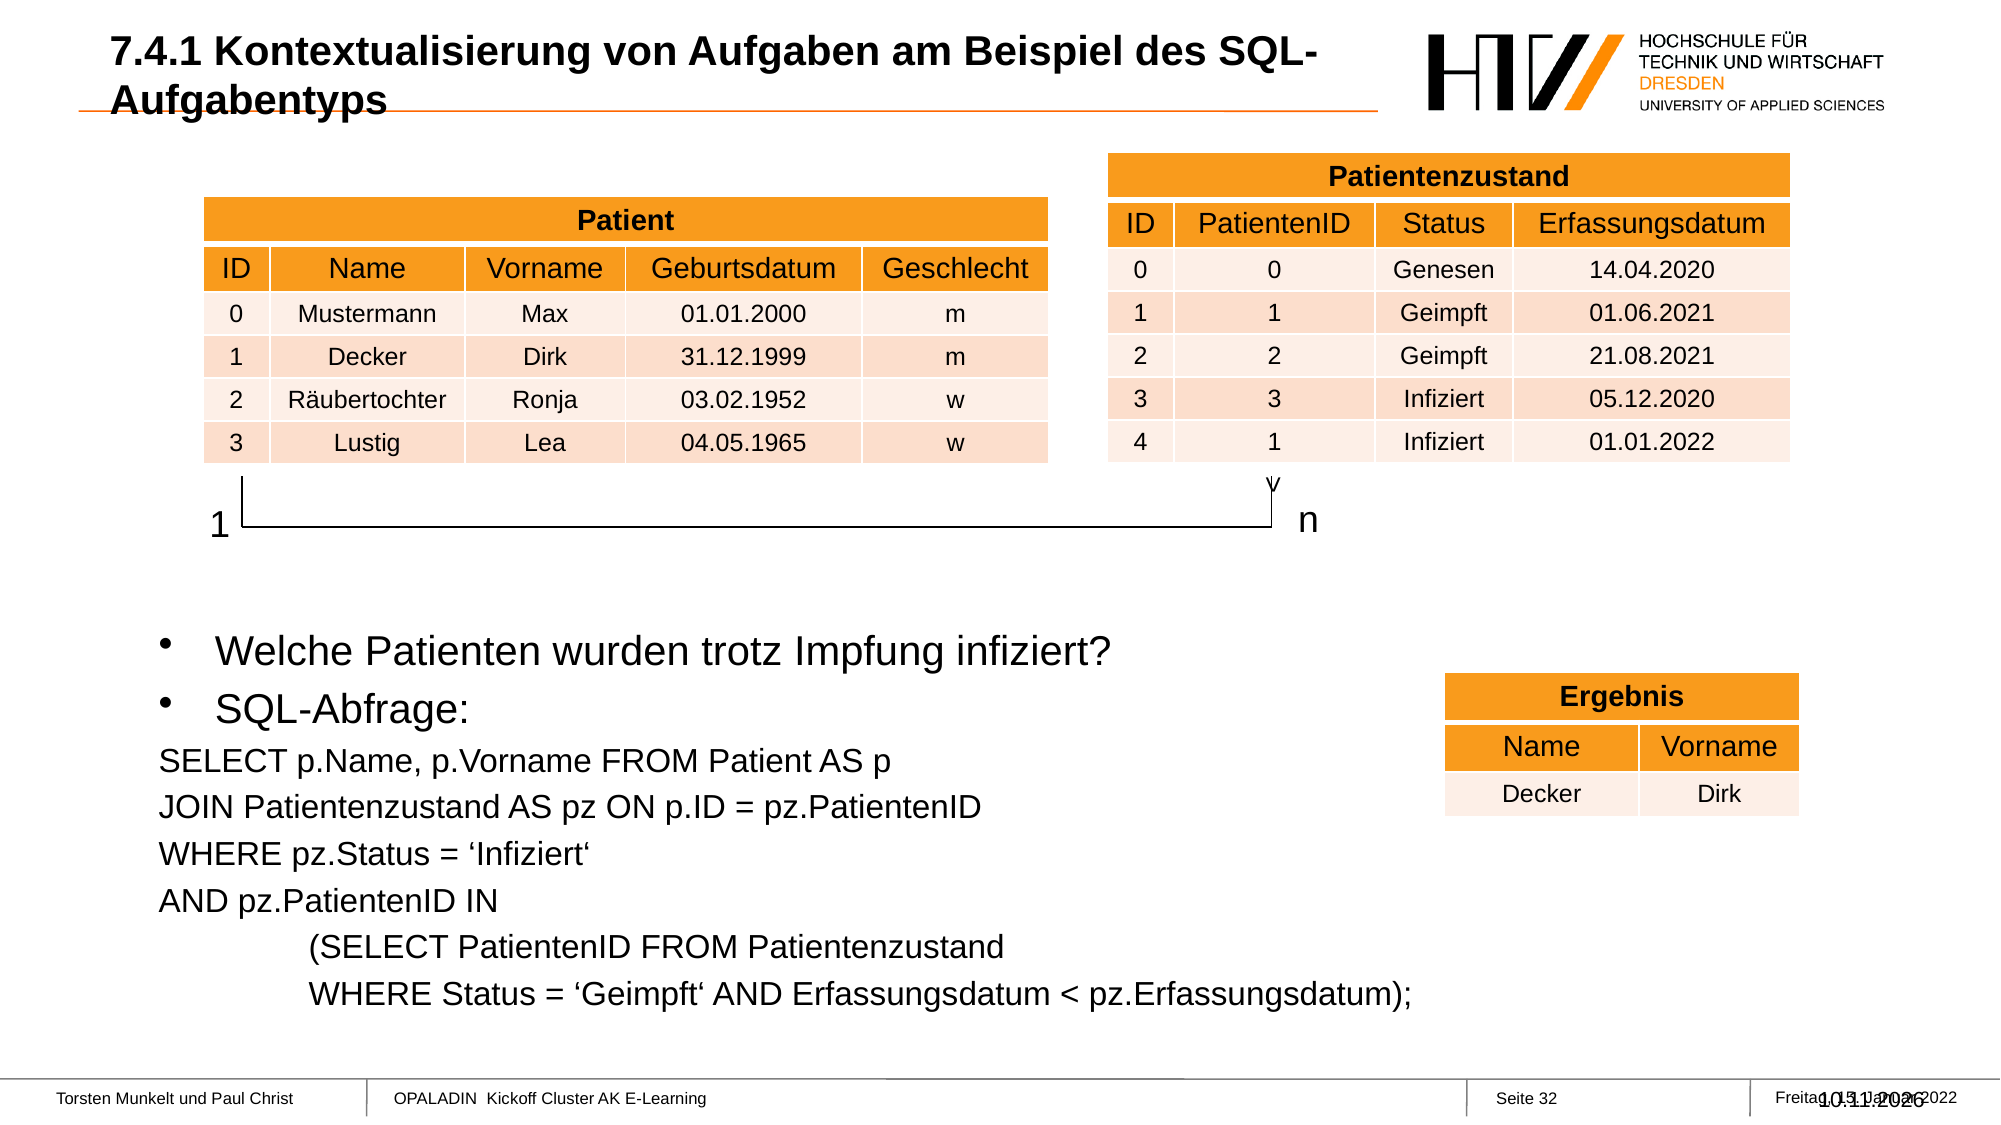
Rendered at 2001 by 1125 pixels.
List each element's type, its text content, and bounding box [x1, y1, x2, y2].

table_cell 4 [1108, 421, 1173, 459]
table_cell Geimpft [1376, 292, 1512, 333]
table_cell m [863, 293, 1048, 334]
table_cell Infiziert [1376, 378, 1512, 419]
table_cell 0 [1108, 249, 1173, 290]
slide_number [1803, 1080, 1981, 1116]
table_cell 14.04.2020 [1514, 249, 1790, 290]
table_cell 21.08.2021 [1514, 335, 1790, 376]
table_cell 3 [1175, 378, 1374, 419]
table_cell Infiziert [1376, 421, 1512, 462]
table_cell Name [1445, 725, 1638, 771]
table_cell Lea [466, 422, 625, 459]
table_cell 03.02.1952 [626, 379, 861, 420]
table_cell Räubertochter [271, 379, 464, 420]
table_header Patient [204, 197, 1048, 241]
table_cell Lustig [271, 422, 464, 459]
table_cell ID [204, 247, 269, 291]
table_cell 2 [1175, 335, 1374, 376]
table_cell 0 [1175, 249, 1374, 290]
table_cell Name [271, 247, 464, 291]
table_cell 1 [1108, 292, 1173, 333]
table_cell Mustermann [271, 293, 464, 334]
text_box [194, 460, 1331, 554]
table_cell Decker [271, 336, 464, 377]
picture [1425, 31, 1887, 111]
table_cell Vorname [466, 247, 625, 291]
table_cell 01.01.2022 [1514, 421, 1790, 462]
table_cell 01.06.2021 [1514, 292, 1790, 333]
table_cell 1 [1175, 292, 1374, 333]
table_cell 1 [1175, 421, 1374, 462]
table_cell Max [466, 293, 625, 334]
table_cell Dirk [466, 336, 625, 377]
table_cell 31.12.1999 [626, 336, 861, 377]
table_cell 04.05.1965 [626, 422, 861, 459]
table_cell 05.12.2020 [1514, 378, 1790, 419]
table_header Ergebnis [1445, 673, 1799, 720]
table_cell Geschlecht [863, 247, 1048, 291]
table_cell Ronja [466, 379, 625, 420]
table_cell 2 [1108, 335, 1173, 376]
table_header Patientenzustand [1108, 153, 1790, 197]
table_cell Erfassungsdatum [1514, 203, 1790, 247]
table_cell Vorname [1640, 725, 1799, 771]
table_cell 3 [204, 422, 269, 459]
table_cell 1 [204, 336, 269, 377]
table_cell Decker [1445, 773, 1638, 816]
table_cell 01.01.2000 [626, 293, 861, 334]
table_cell ID [1108, 203, 1173, 247]
table_cell Geimpft [1376, 335, 1512, 376]
title 7.4.1 Kontextualisierung von Aufgaben am Beispiel des SQL-Aufgabentyps [94, 29, 1386, 117]
table_cell w [863, 422, 1048, 459]
table_cell PatientenID [1175, 203, 1374, 247]
table_cell w [863, 379, 1048, 420]
text_box Welche Patienten wurden trotz Impfung infiziert? SQL-Abfrage: SELECT p.Name, p.Vorname FROM Patient AS p JOIN Patientenzustand AS pz ON p.ID = pz.PatientenID WHERE pz.Status = ‘Infiziert‘ AND pz.PatientenID IN (SELECT PatientenID FROM Patientenzustand WHERE Status = ‘Geimpft‘ AND Erfassungsdatum < pz.Erfassungsdatum); [143, 616, 1615, 1019]
table_cell 2 [204, 379, 269, 420]
table_cell Dirk [1640, 773, 1799, 816]
table_cell Status [1376, 203, 1512, 247]
table_cell Geburtsdatum [626, 247, 861, 291]
table_cell Genesen [1376, 249, 1512, 290]
table_cell m [863, 336, 1048, 377]
table_cell 0 [204, 293, 269, 334]
table_cell 3 [1108, 378, 1173, 419]
